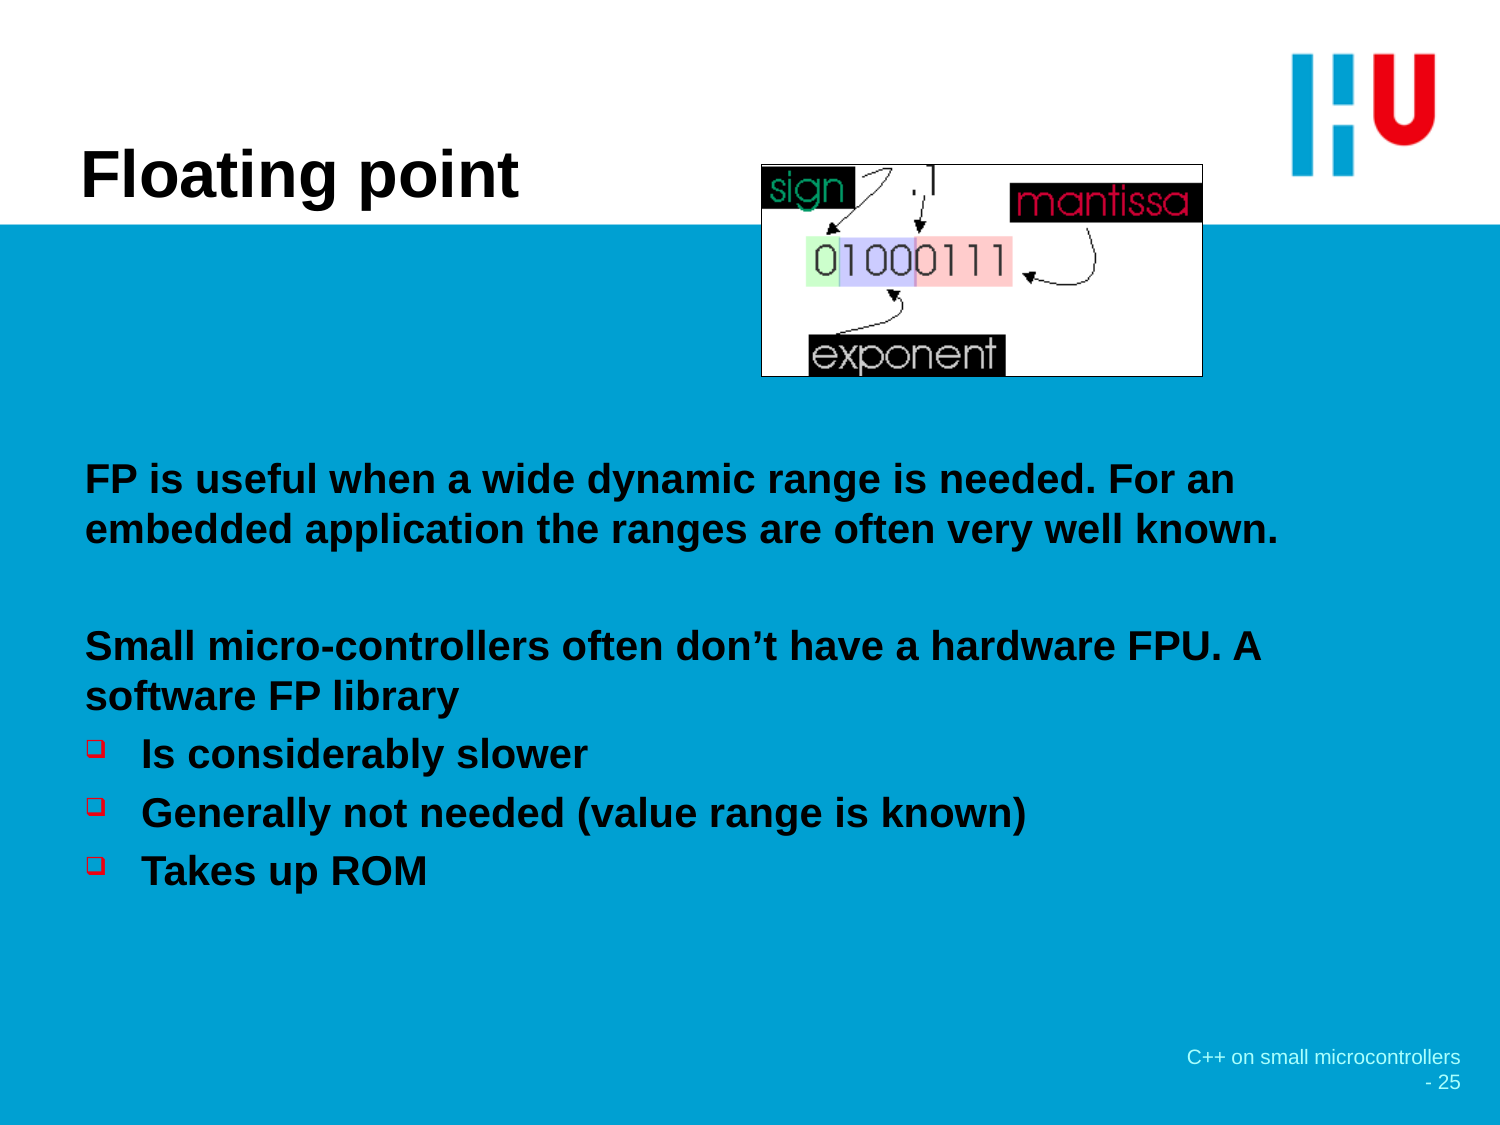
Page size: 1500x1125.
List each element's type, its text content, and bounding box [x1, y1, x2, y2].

list FP is useful when a wide dynamic range is needed. For an embedded application the ranges are often very well known. Small micro-controllers often don’t have a hardware FPU. A software FP library Is considerably slower Generally not needed (value range is known) Takes up ROM [69, 444, 1420, 979]
slide_number C++ on small microcontrollers - 25 [1163, 1030, 1476, 1106]
title Floating point [64, 30, 1294, 219]
picture [0, 0, 1500, 376]
